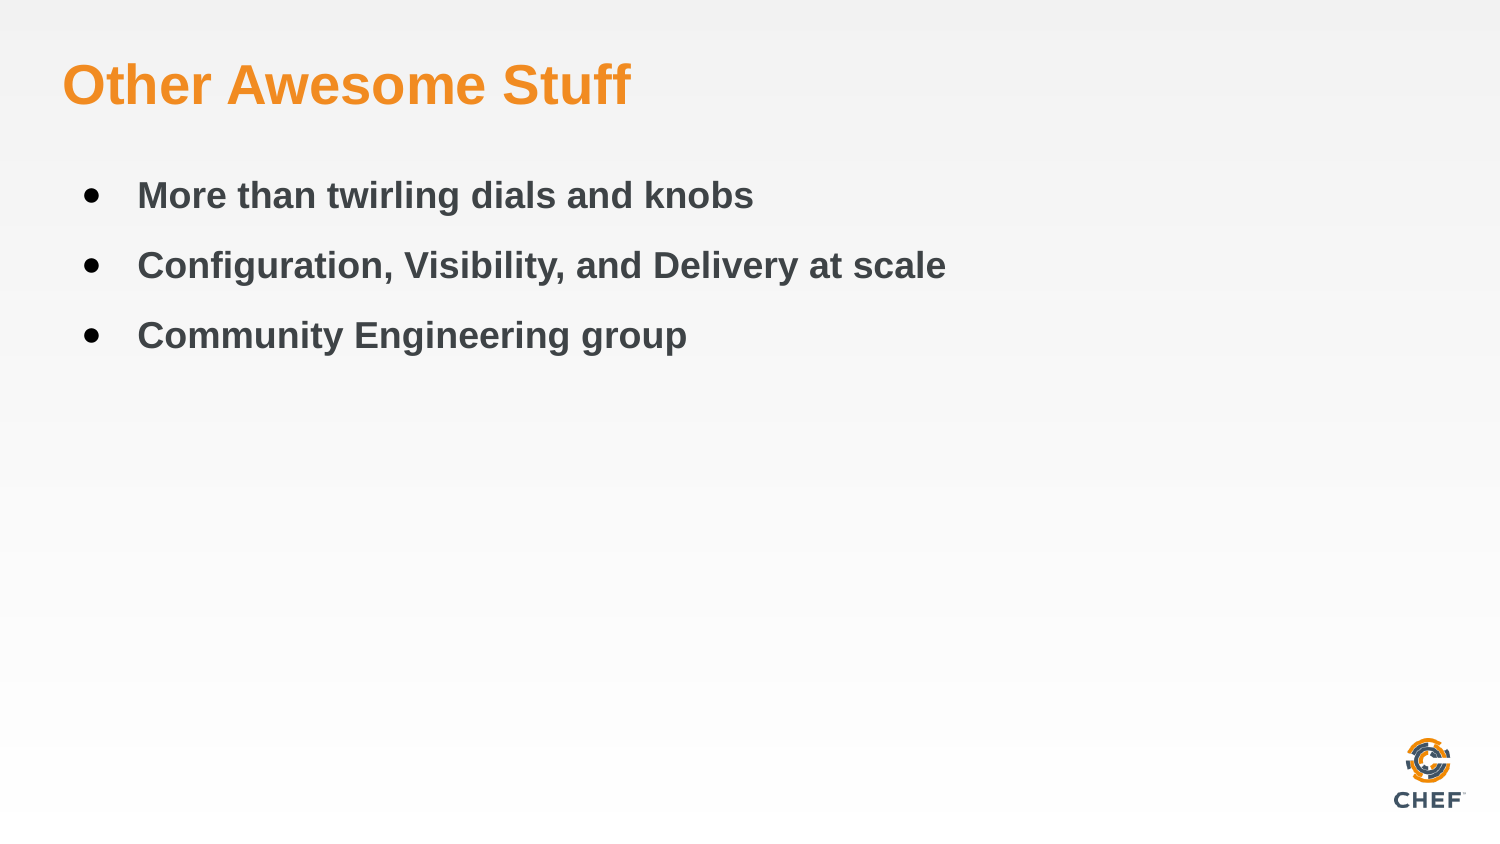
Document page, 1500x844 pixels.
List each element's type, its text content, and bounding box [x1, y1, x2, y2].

picture [1394, 738, 1466, 808]
list More than twirling dials and knobs Configuration, Visibility, and Delivery at scale Community Engineering group [62, 171, 1438, 733]
title Other Awesome Stuff [62, 56, 1438, 119]
